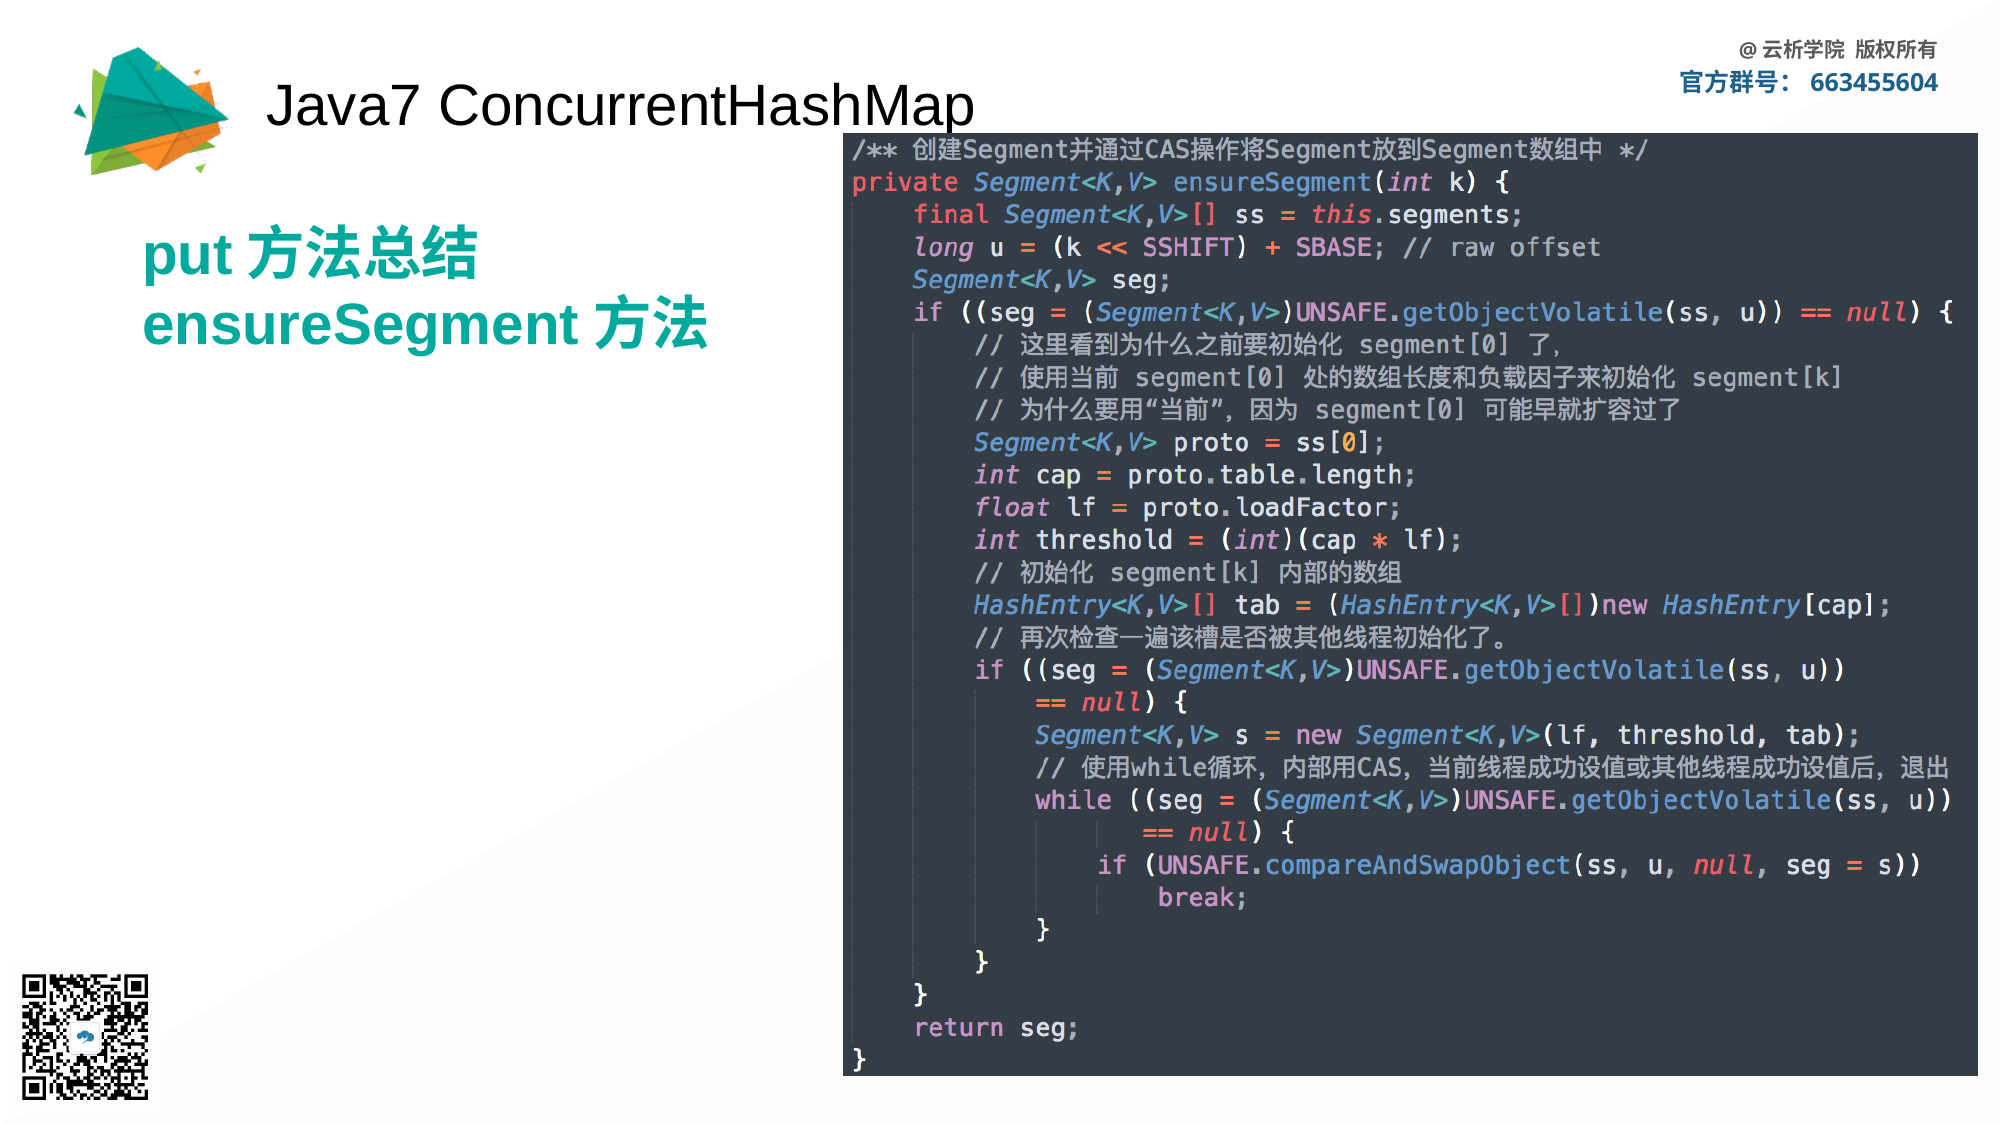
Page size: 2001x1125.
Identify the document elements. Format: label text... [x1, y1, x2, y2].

text_box @云析学院 版权所有 [1714, 26, 1963, 73]
picture [0, 0, 2000, 1125]
text_box 官方群号：663455604 [1664, 59, 1954, 105]
text_box Java7 ConcurrentHashMap [251, 59, 1708, 145]
text_box put方法总结 ensureSegment方法 [127, 208, 725, 364]
